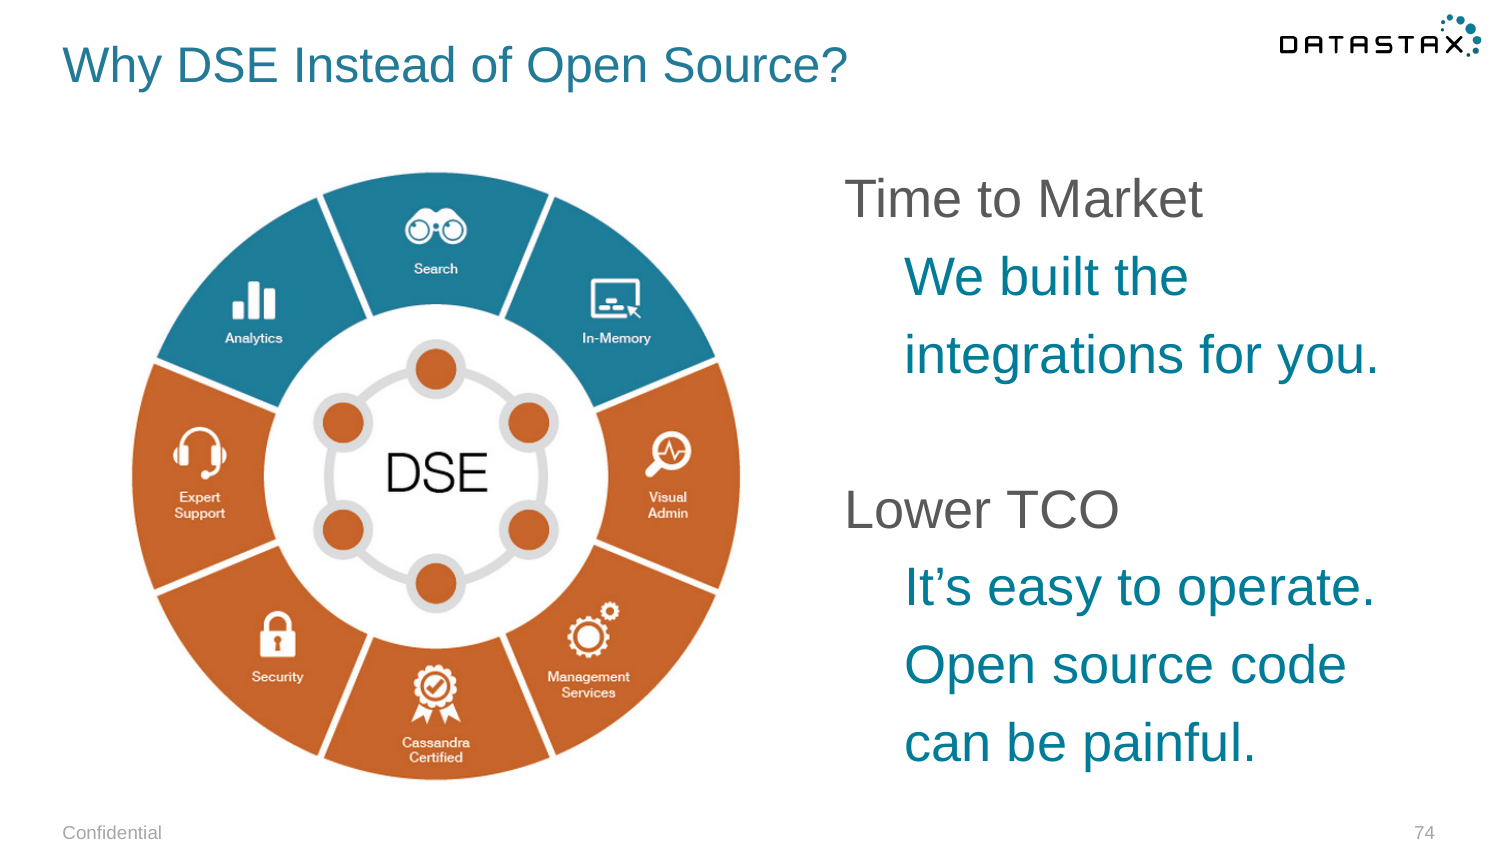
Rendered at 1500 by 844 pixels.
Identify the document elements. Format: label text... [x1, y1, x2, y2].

list Time to Market We built the integrations for you. Lower TCO It’s easy to operate. Open source code can be painful. [844, 163, 1453, 815]
title Why DSE Instead of Open Source? [62, 32, 1300, 94]
slide_number 74 [1110, 820, 1436, 844]
picture [105, 148, 771, 803]
footer Confidential [62, 820, 638, 844]
picture [1273, 7, 1485, 70]
